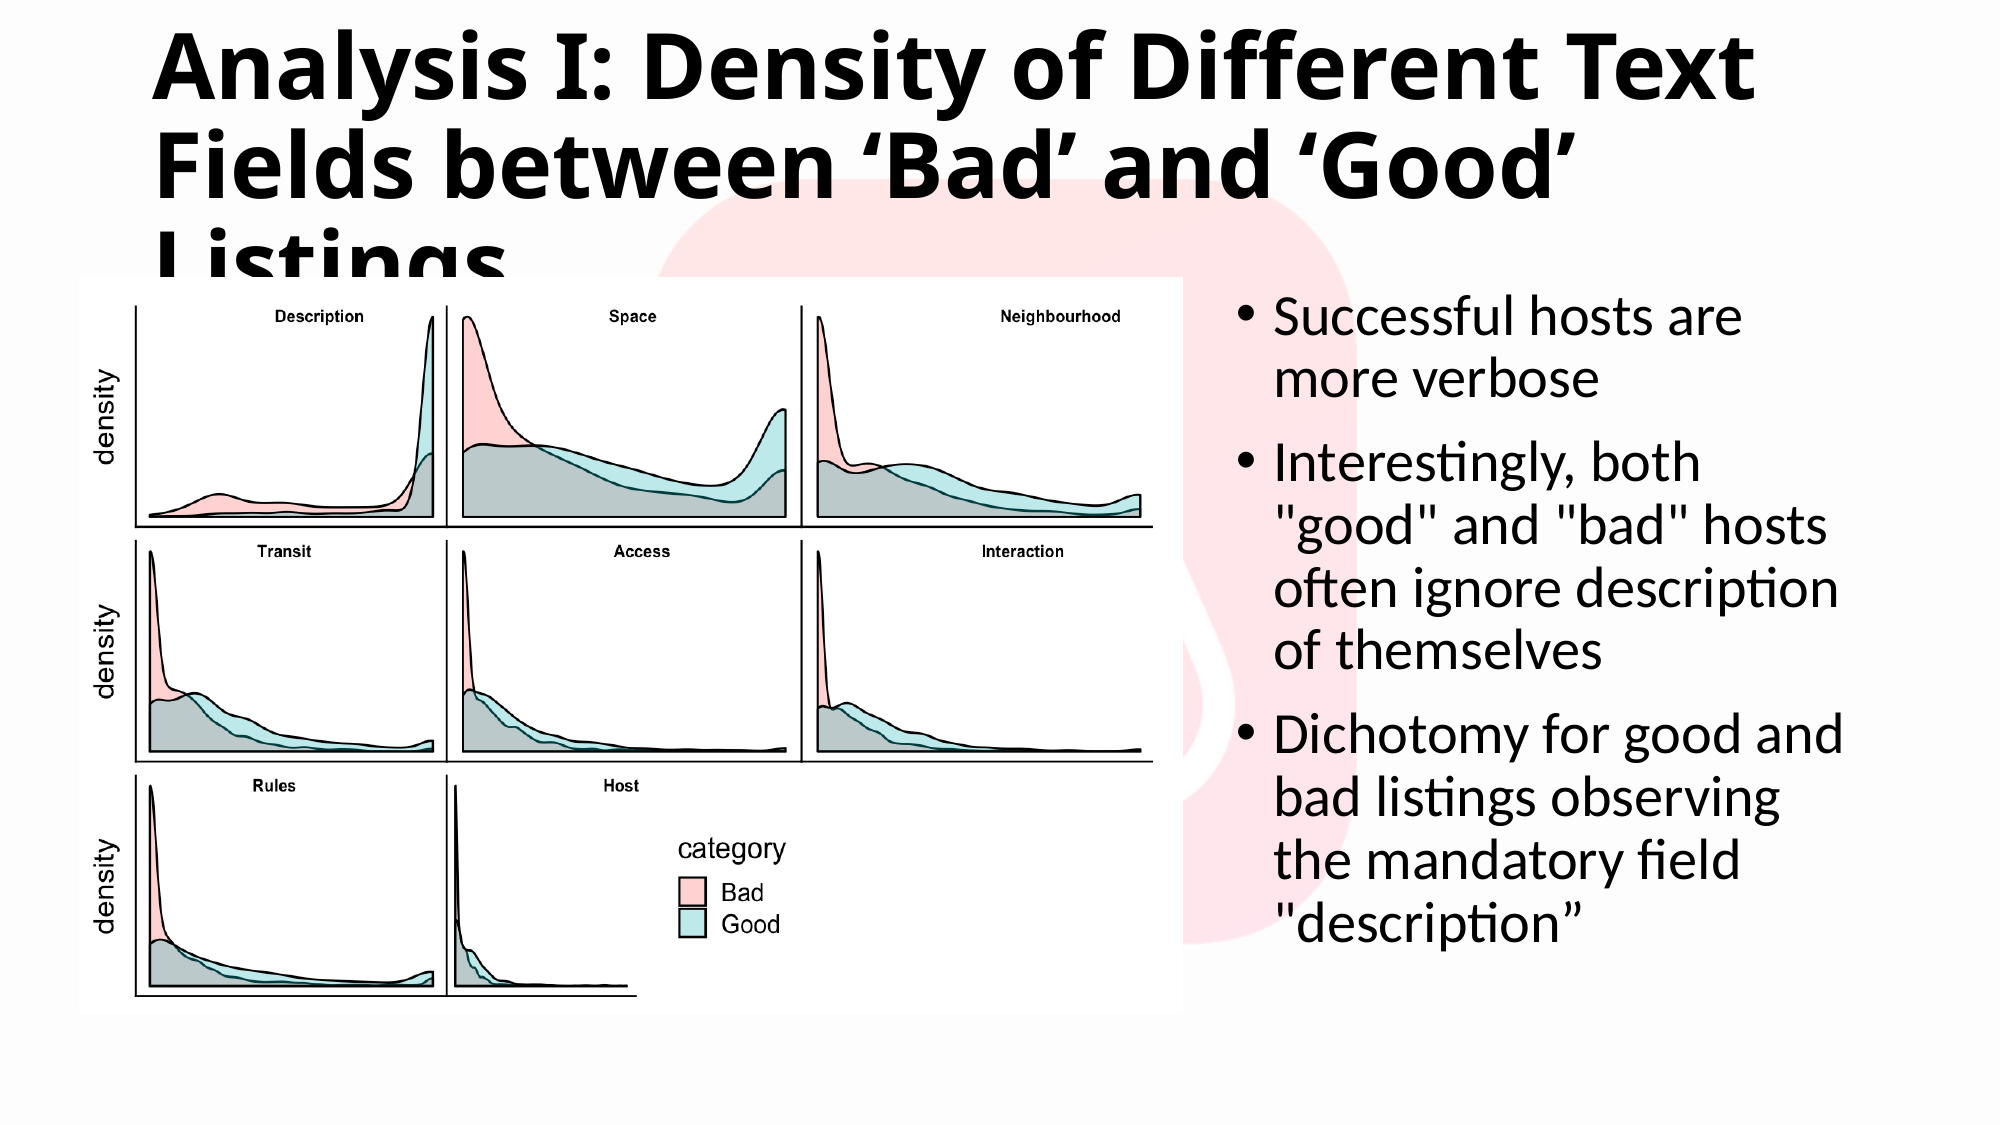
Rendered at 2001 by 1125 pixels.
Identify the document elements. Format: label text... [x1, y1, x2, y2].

list Successful hosts are more verbose Interestingly, both "good" and "bad" hosts often ignore description of themselves Dichotomy for good and bad listings observing the mandatory field "description” [1220, 277, 1863, 1014]
title Analysis I: Density of Different Text Fields between ‘Bad’ and ‘Good’ Listings [137, 59, 1863, 278]
picture [79, 277, 1183, 1014]
